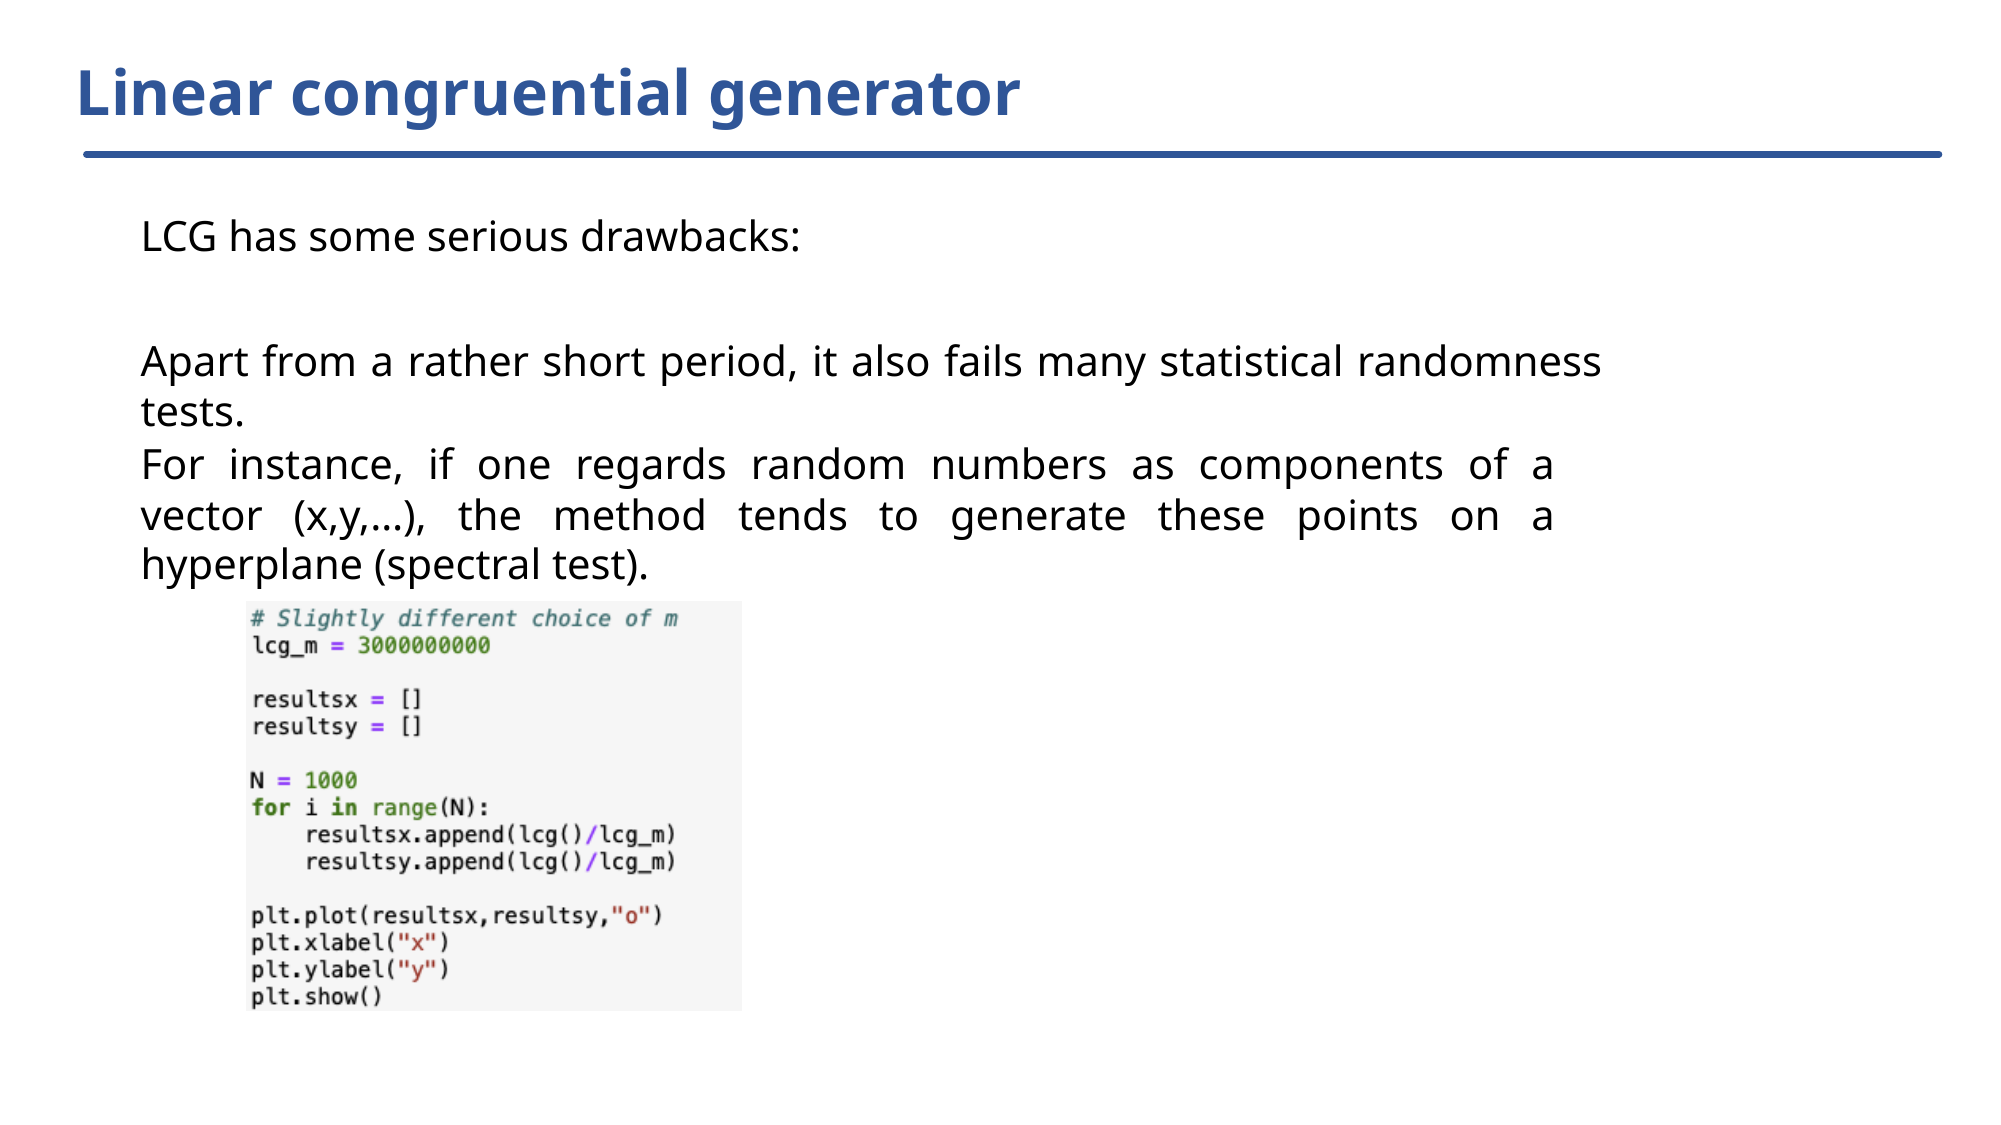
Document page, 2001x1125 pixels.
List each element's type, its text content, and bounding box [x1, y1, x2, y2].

picture [246, 601, 742, 1011]
text_box LCG has some serious drawbacks: Apart from a rather short period, it also fails many statistical randomness tests. [125, 202, 1618, 443]
title Linear congruential generator [60, 0, 1940, 192]
text_box For instance, if one regards random numbers as components of a vector (x,y,…), the method tends to generate these points on a hyperplane (spectral test). [125, 430, 1571, 596]
